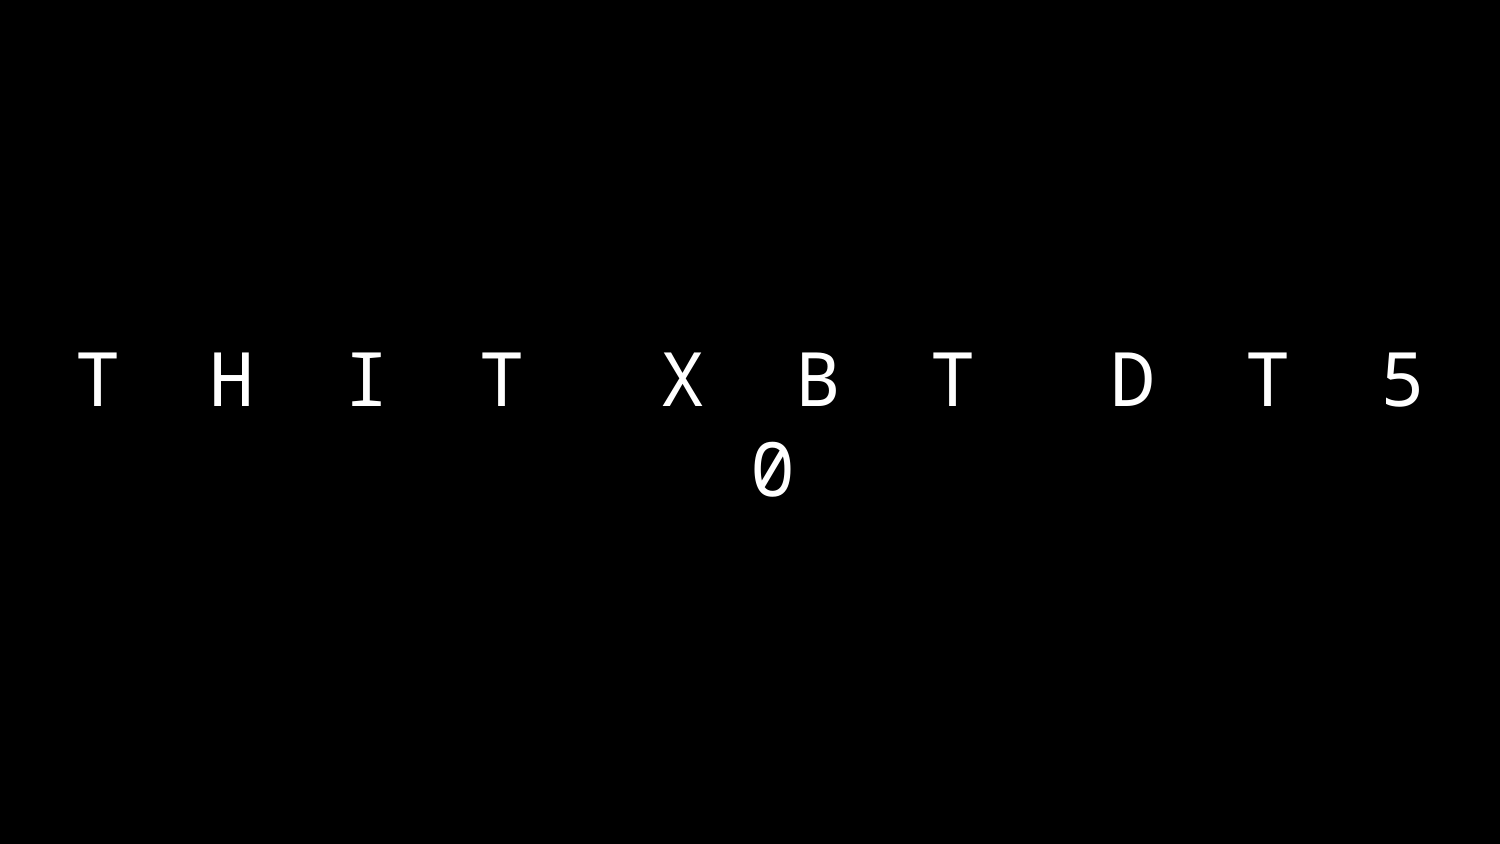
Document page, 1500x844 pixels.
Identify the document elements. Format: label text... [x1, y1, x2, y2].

title T H I T X B T D T 5 0 [51, 352, 1449, 491]
